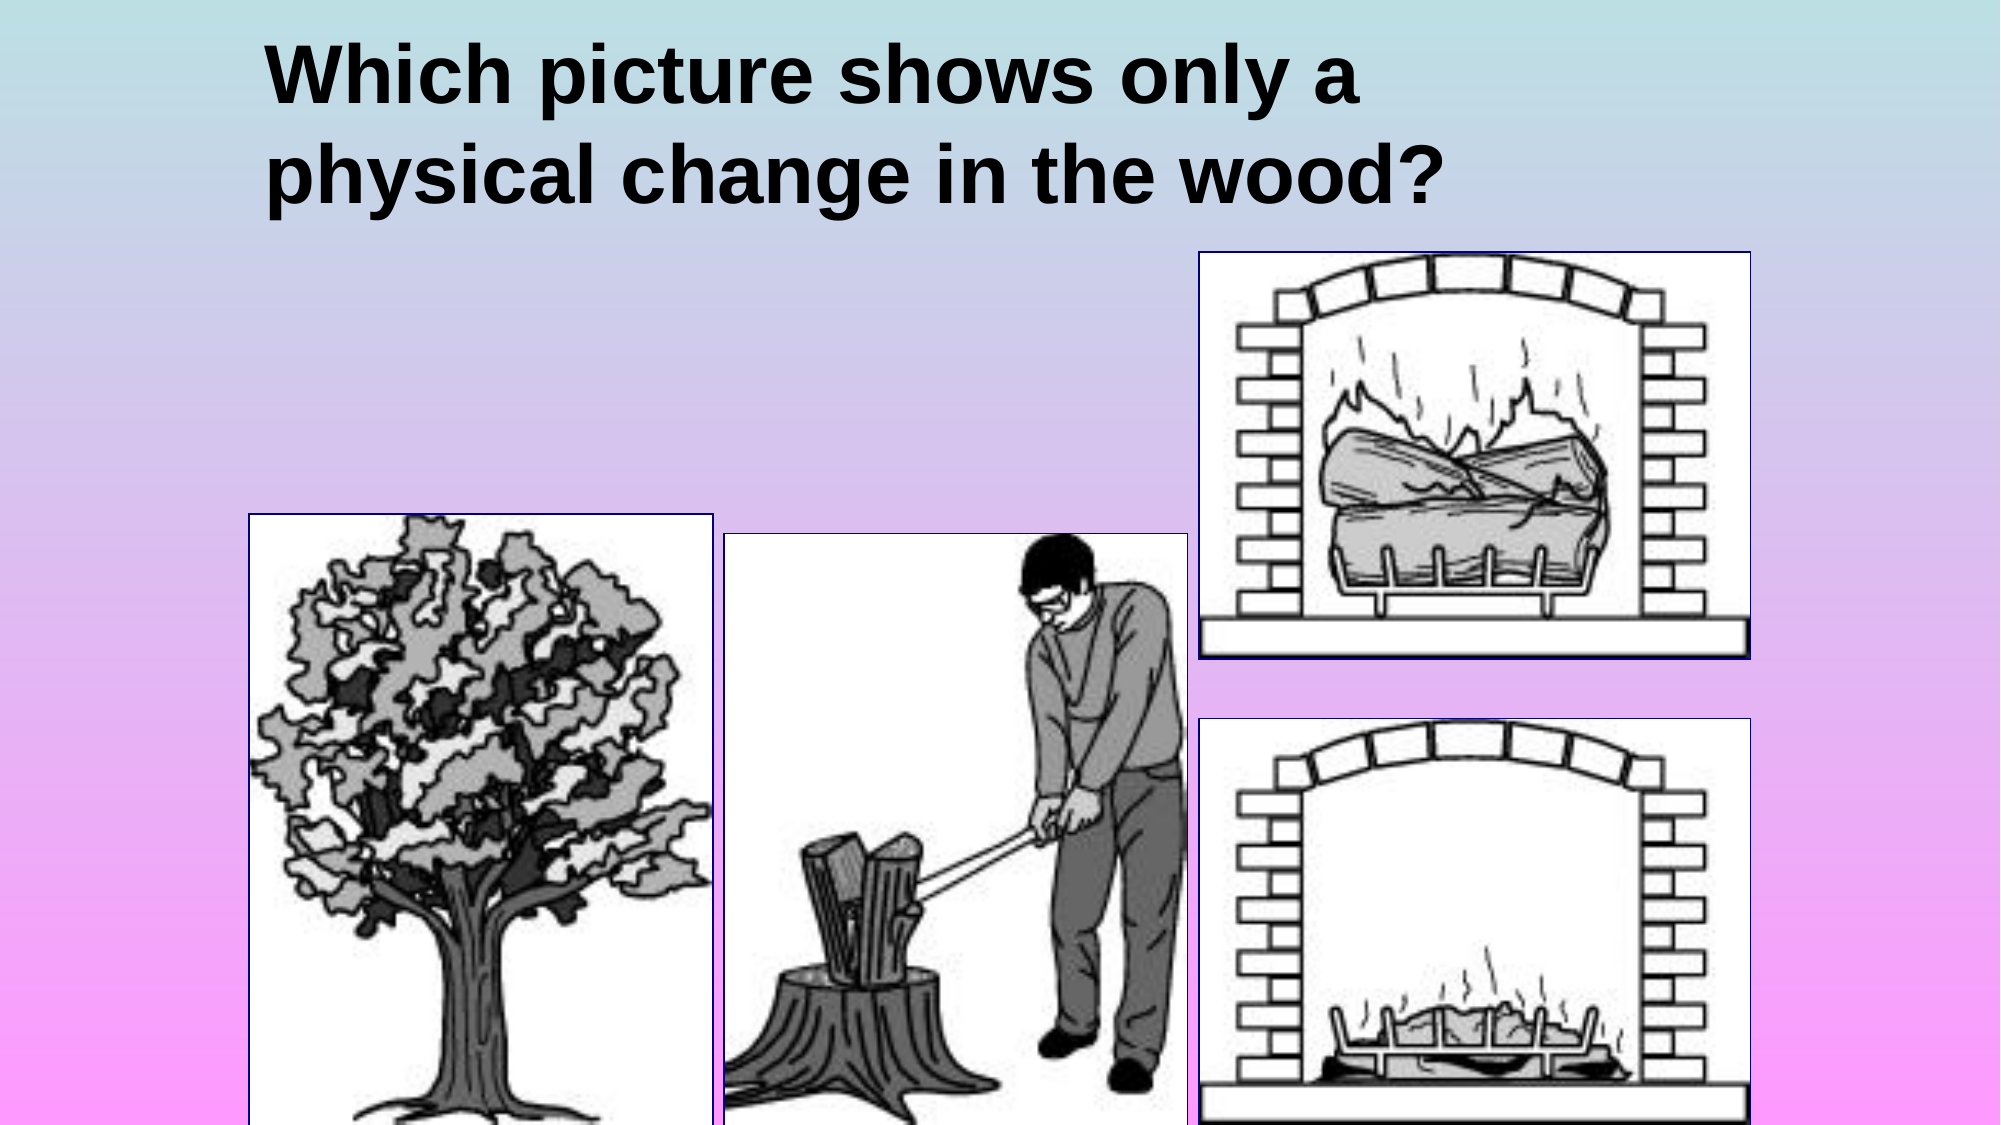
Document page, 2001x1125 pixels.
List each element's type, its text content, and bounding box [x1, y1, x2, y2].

picture [249, 514, 713, 1125]
picture [1199, 718, 1751, 1125]
picture [1199, 252, 1751, 659]
text_box Which picture shows only a physical change in the wood? [249, 12, 1700, 228]
picture [724, 534, 1188, 1125]
